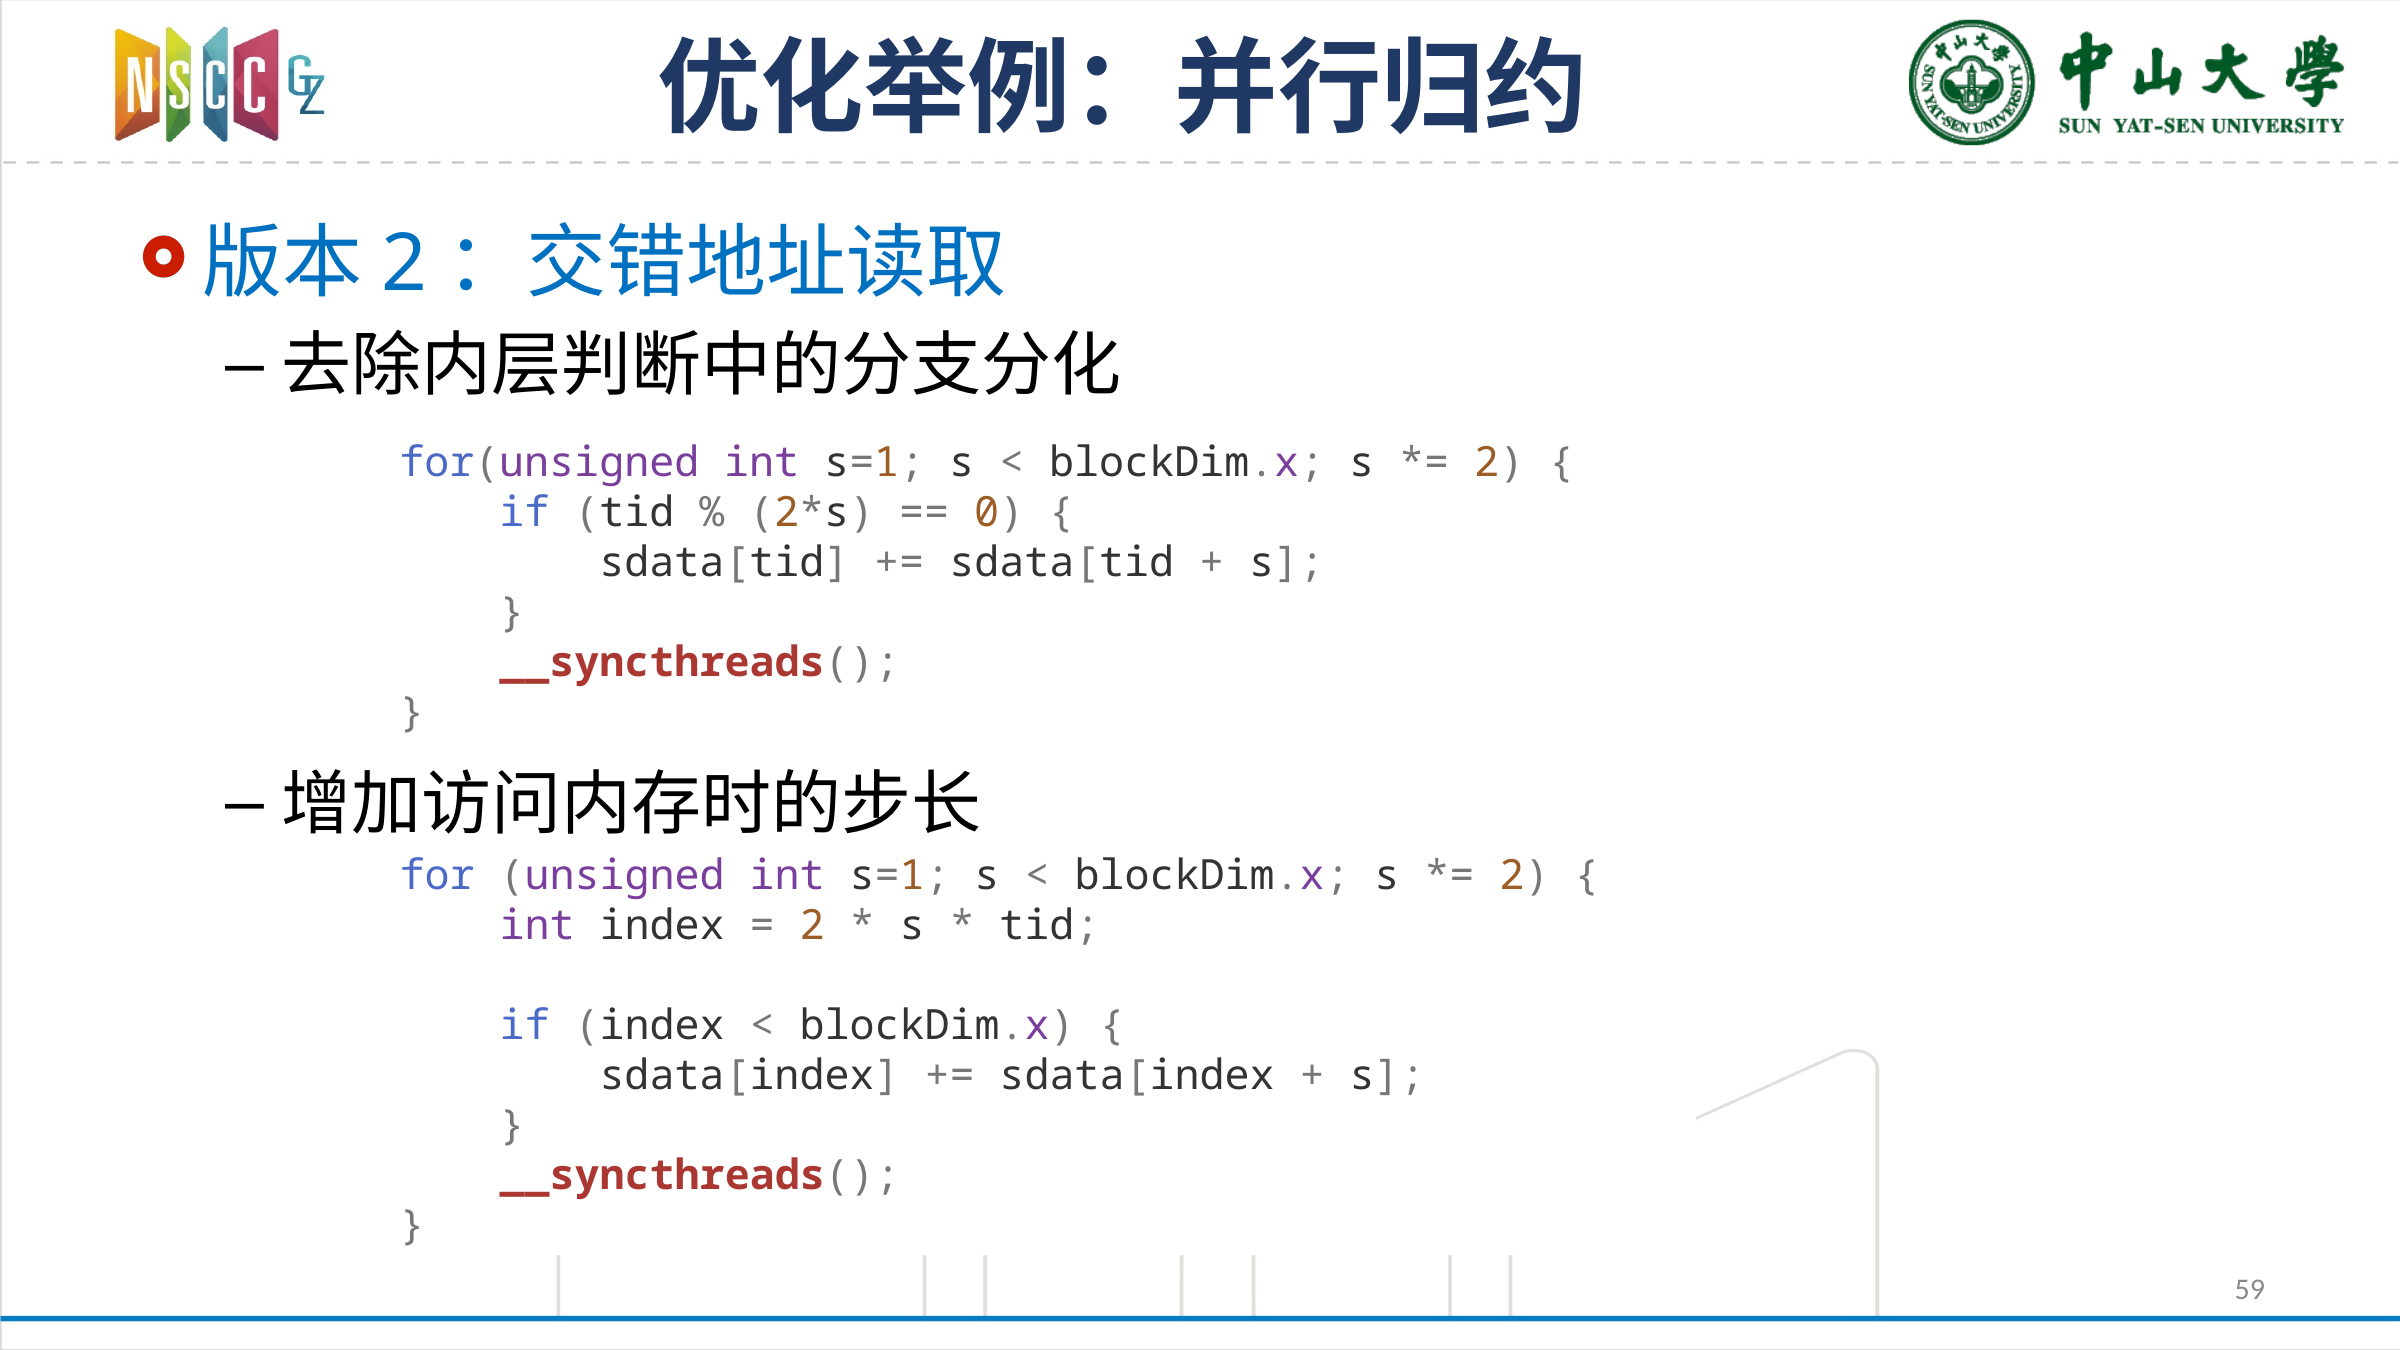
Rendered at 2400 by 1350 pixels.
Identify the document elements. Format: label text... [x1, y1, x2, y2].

picture [0, 0, 2400, 1350]
text_box for(unsigned int s=1; s < blockDim.x; s *= 2) { if (tid % (2*s) == 0) { sdata[tid] += sdata[tid + s]; } __syncthreads(); } [284, 427, 2116, 743]
slide_number 59 [1719, 1251, 2280, 1324]
text_box for (unsigned int s=1; s < blockDim.x; s *= 2) { int index = 2 * s * tid; if (index < blockDim.x) { sdata[index] += sdata[index + s]; } __syncthreads(); } [384, 840, 1696, 1256]
list 版本2：交错地址读取 去除内层判断中的分支分化 增加访问内存时的步长 [120, 202, 2280, 1206]
title 优化举例：并行归约 [349, 13, 1897, 153]
